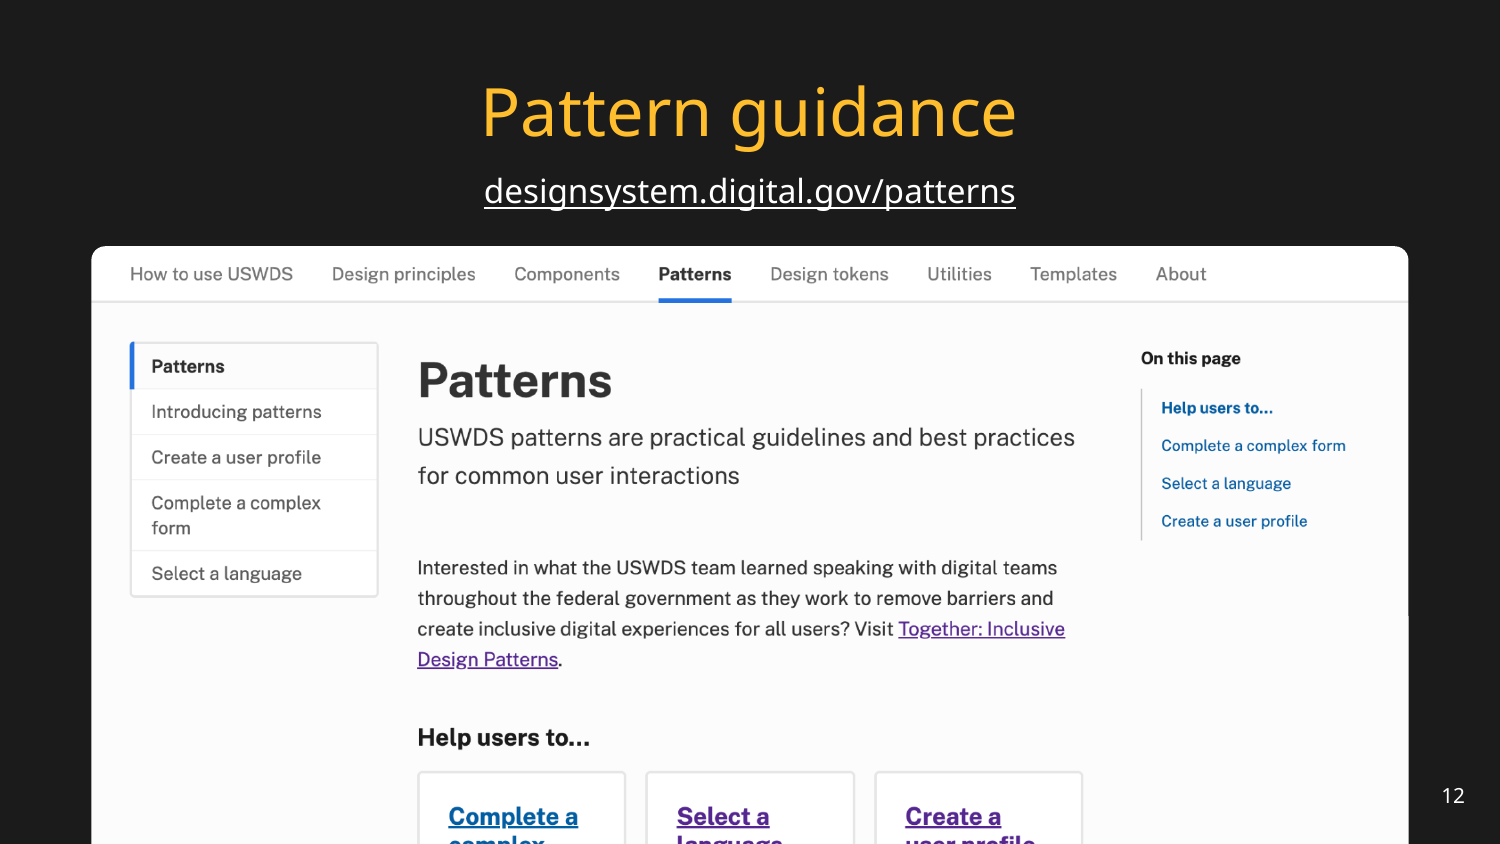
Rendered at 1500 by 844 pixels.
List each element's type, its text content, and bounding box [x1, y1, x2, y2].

list designsystem.digital.gov/patterns [109, 155, 1391, 235]
slide_number 12 [1414, 764, 1480, 830]
picture [91, 245, 1409, 844]
title Pattern guidance [51, 54, 1449, 149]
